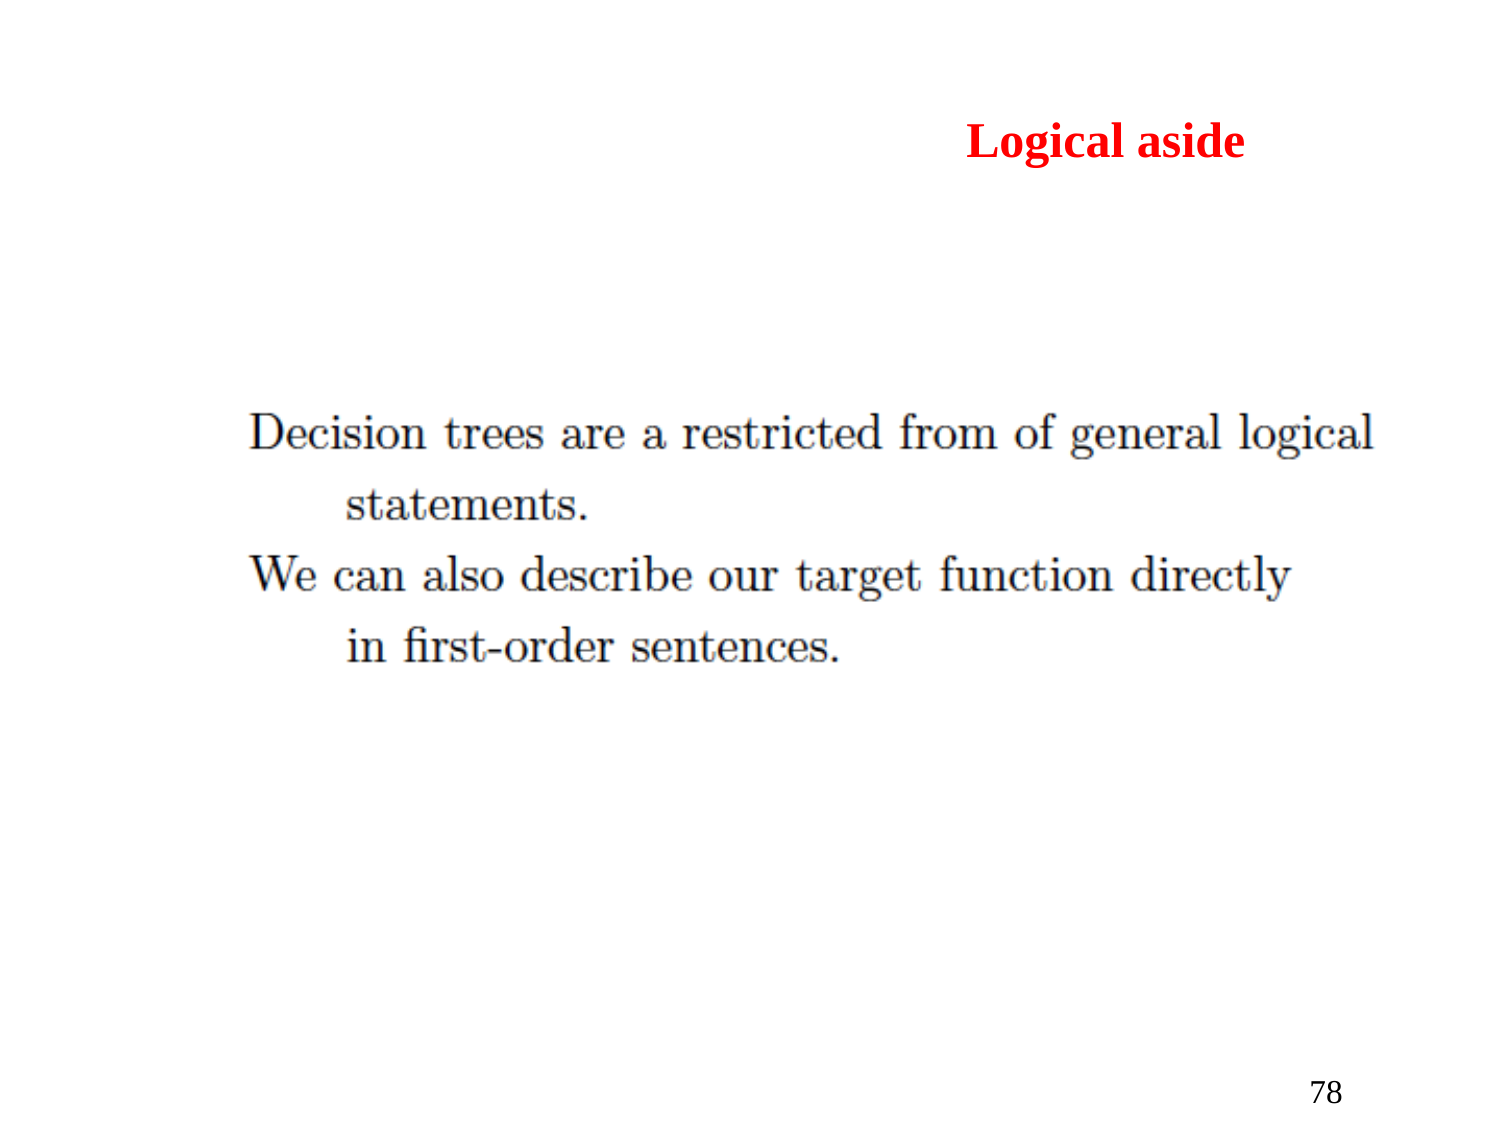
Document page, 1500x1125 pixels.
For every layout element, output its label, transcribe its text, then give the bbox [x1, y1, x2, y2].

text_box Logical aside [951, 99, 1261, 175]
picture [187, 349, 1434, 769]
